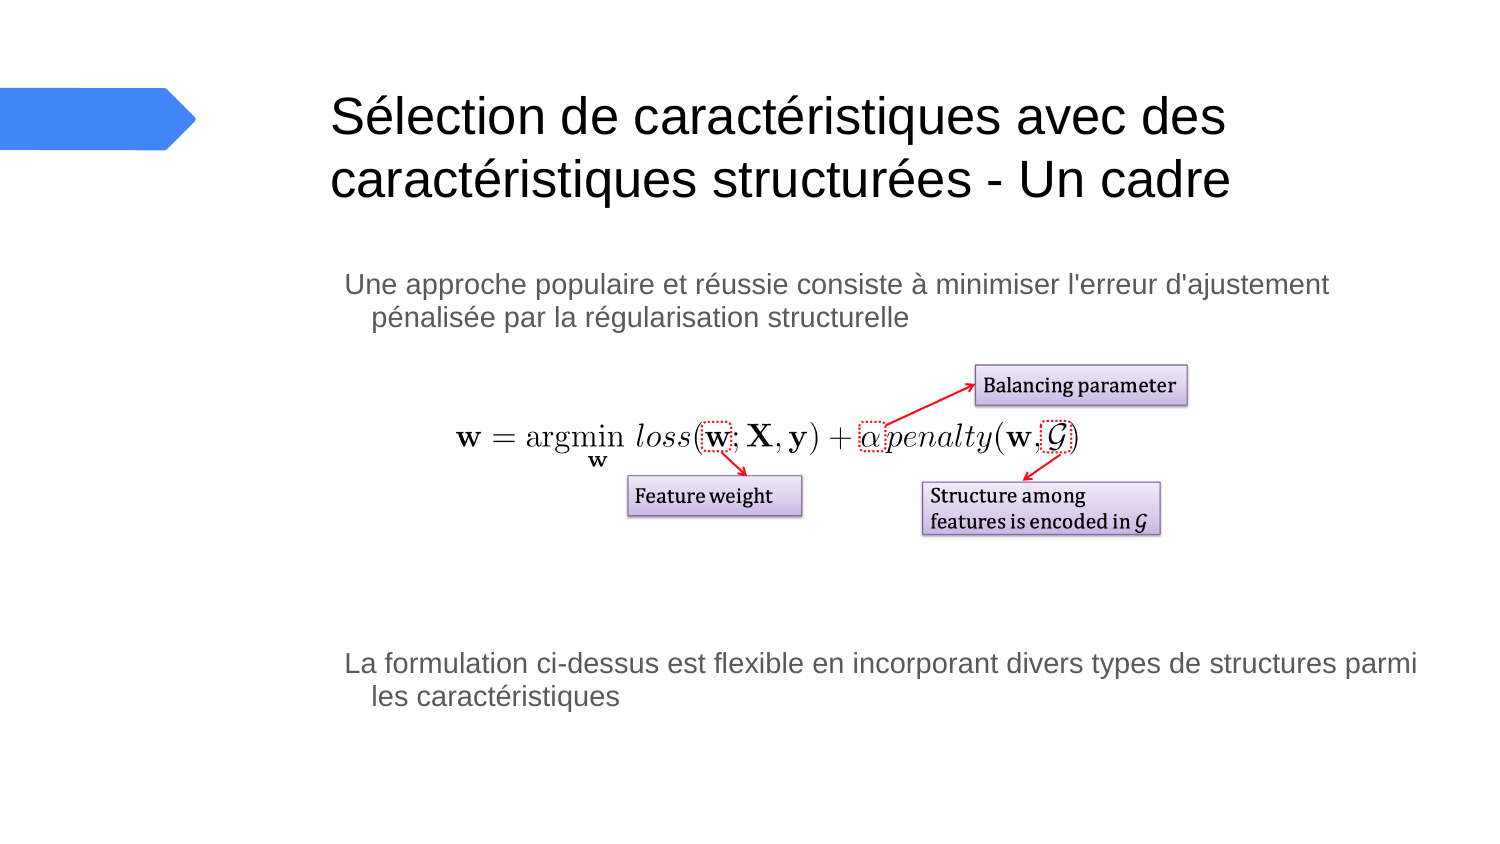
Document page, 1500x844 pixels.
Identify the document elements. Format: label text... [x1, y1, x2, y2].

list Une approche populaire et réussie consiste à minimiser l'erreur d'ajustement pénalisée par la régularisation structurelle La formulation ci-dessus est flexible en incorporant divers types de structures parmi les caractéristiques [318, 262, 1465, 796]
picture [426, 364, 1222, 556]
title Sélection de caractéristiques avec des caractéristiques structurées - Un cadre [319, 76, 1416, 235]
